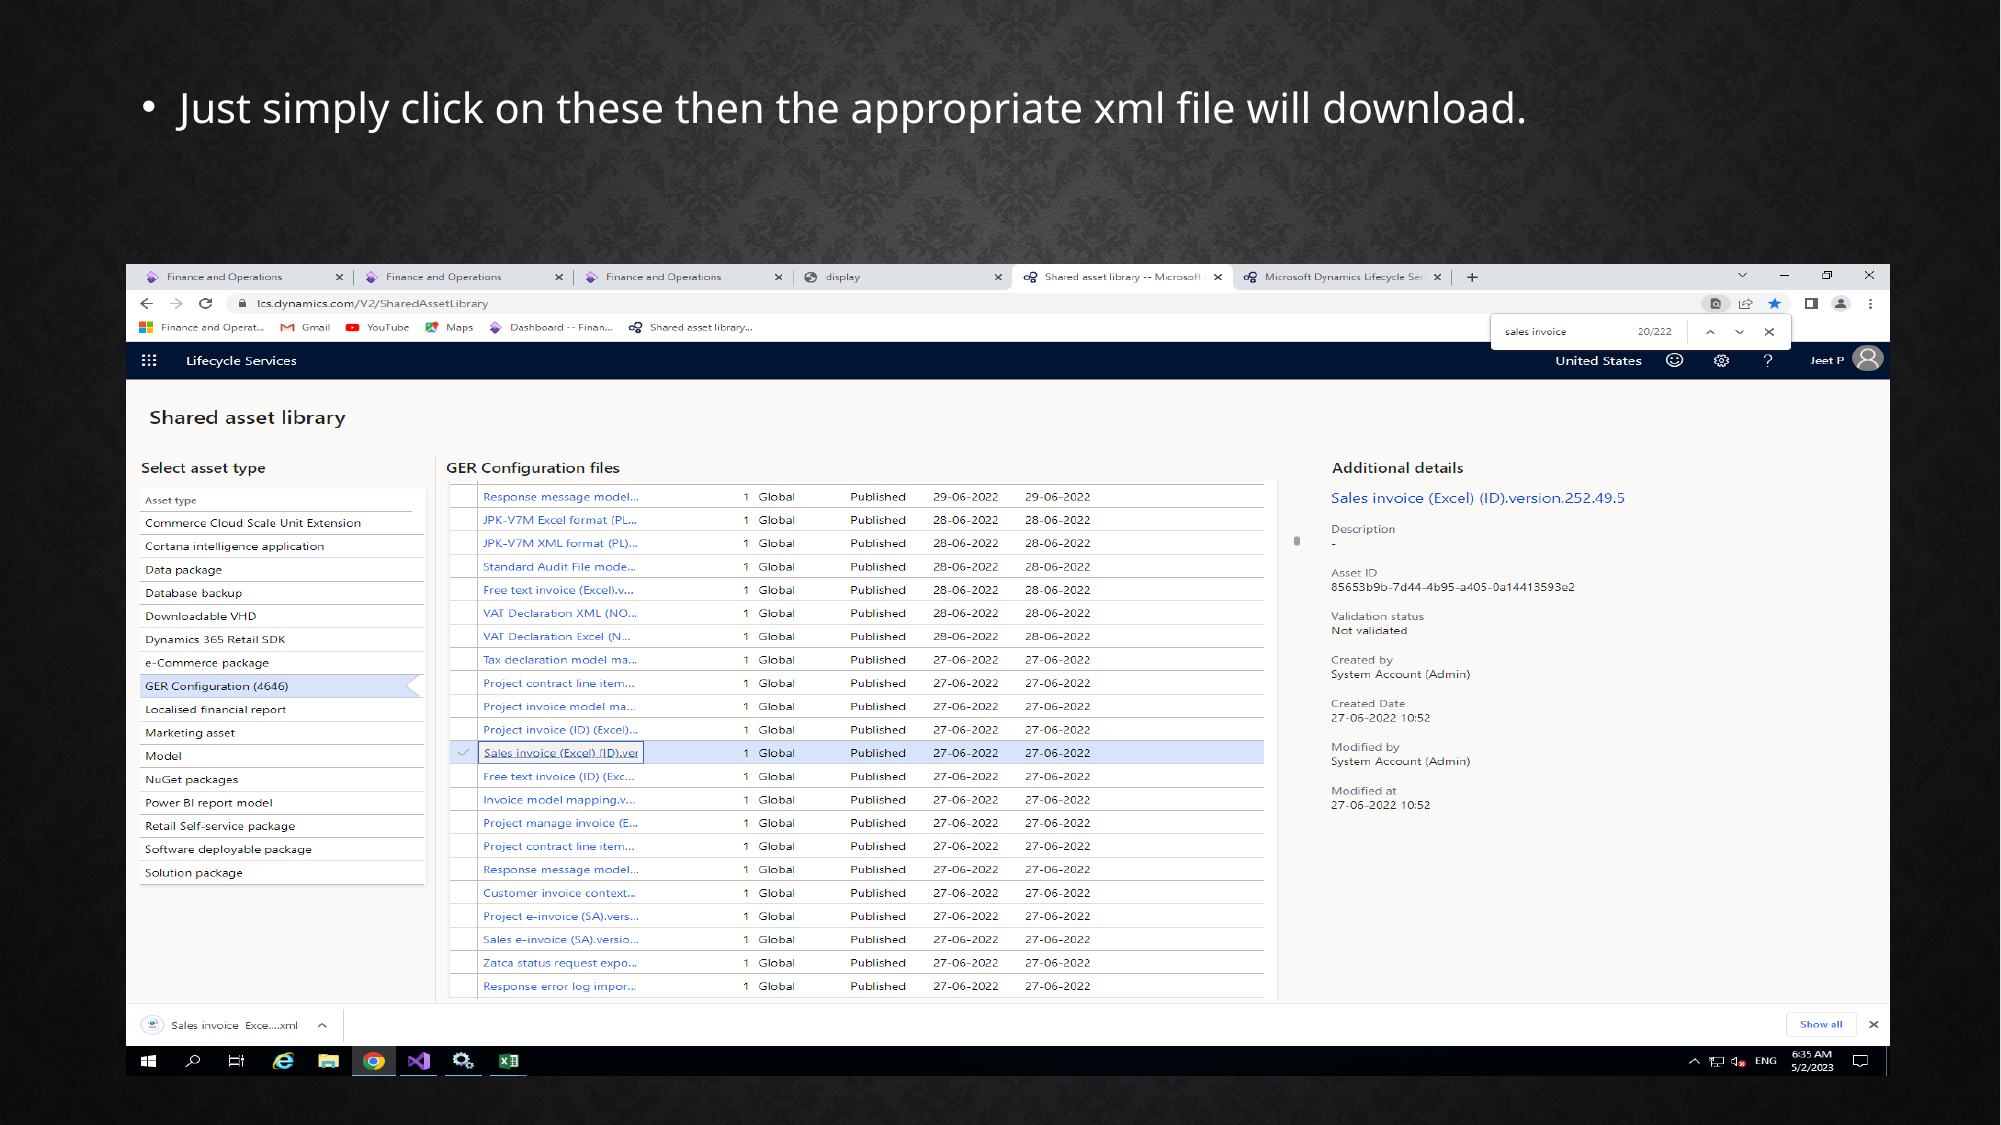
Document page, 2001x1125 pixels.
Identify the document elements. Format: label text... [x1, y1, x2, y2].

picture [126, 264, 1891, 1077]
list Just simply click on these then the appropriate xml file will download. [126, 64, 1826, 264]
